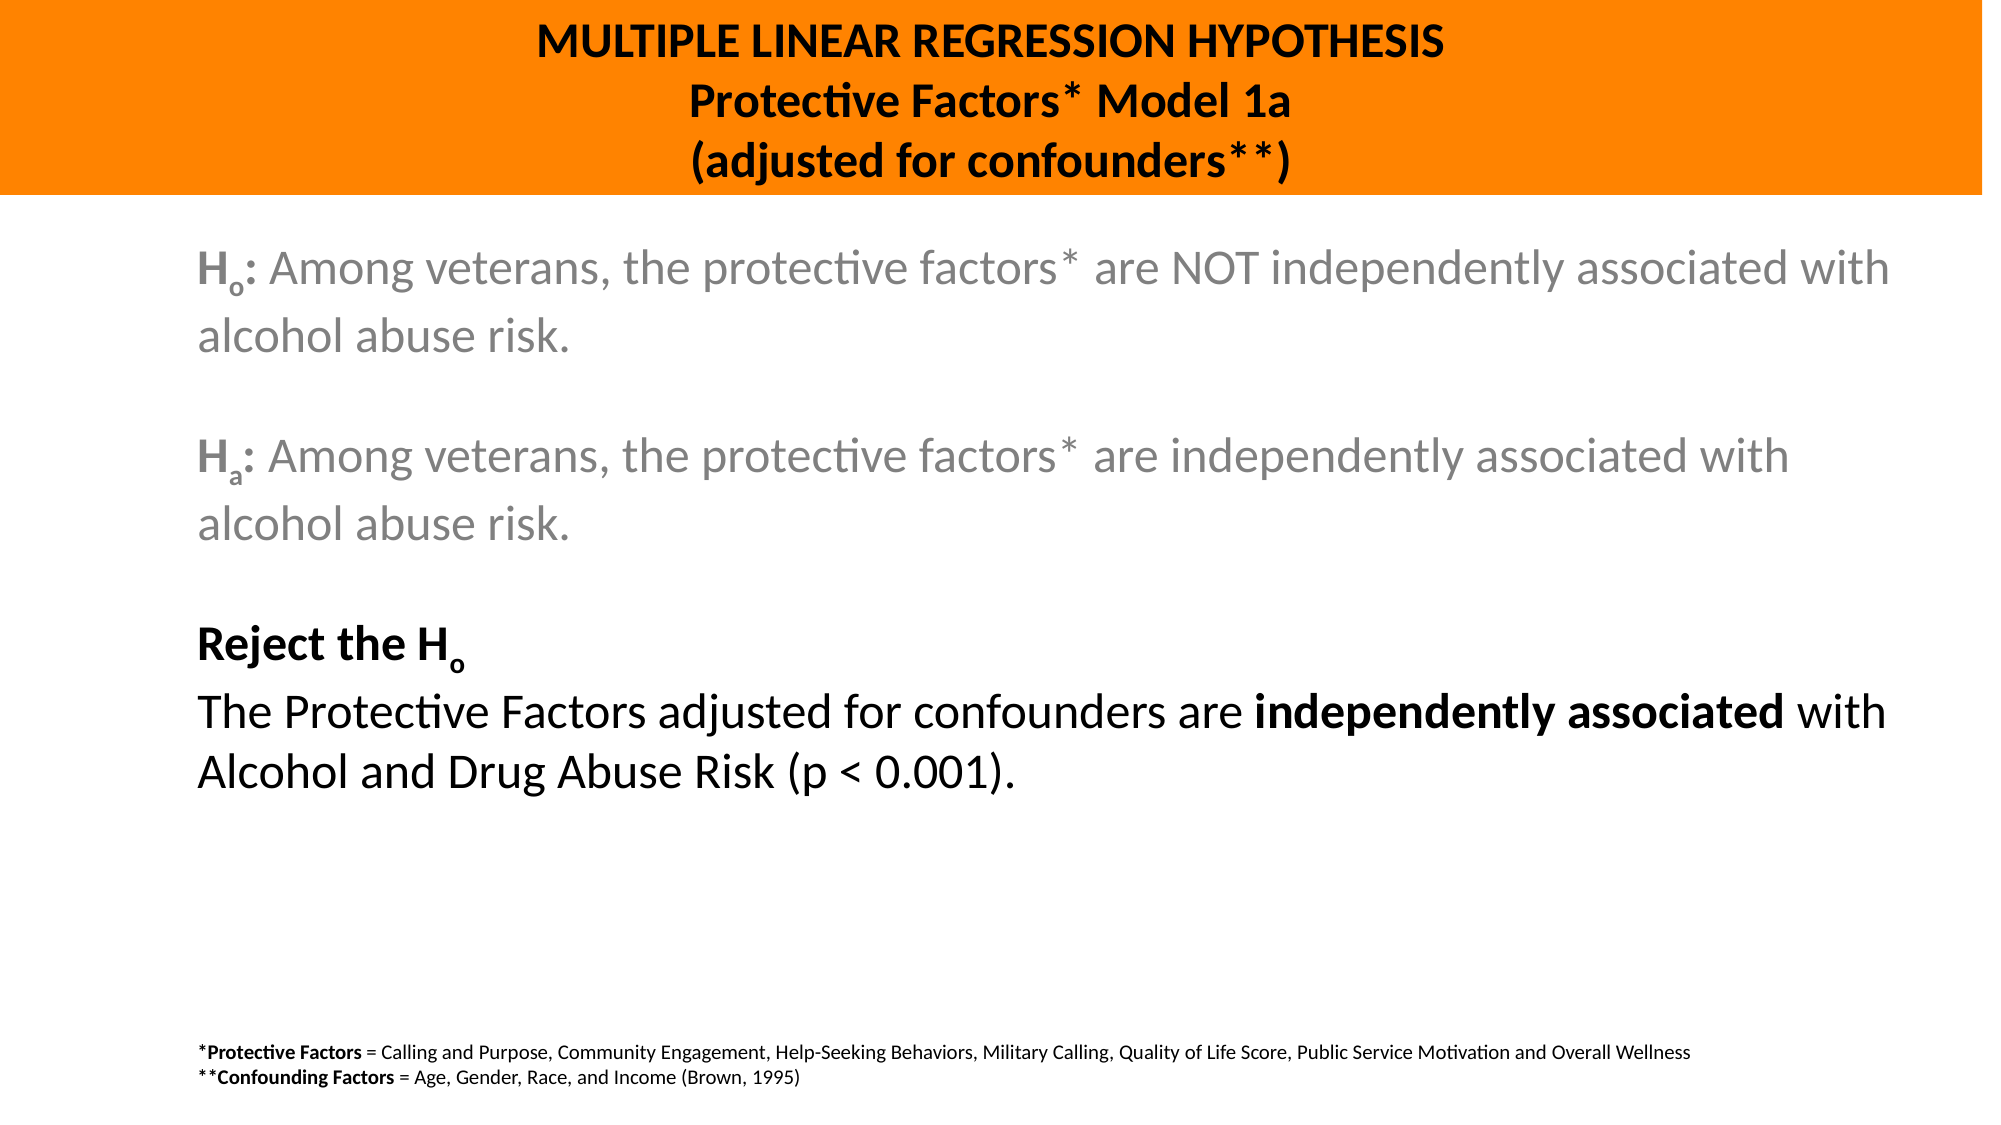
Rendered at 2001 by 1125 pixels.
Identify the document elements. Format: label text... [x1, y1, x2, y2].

text_box MULTIPLE LINEAR REGRESSION HYPOTHESIS Protective Factors* Model 1a (adjusted for confounders**) [0, 0, 1983, 195]
text_box Ho: Among veterans, the protective factors* are NOT independently associated with alcohol abuse risk. Ha: Among veterans, the protective factors* are independently associated with alcohol abuse risk. Reject the Ho The Protective Factors adjusted for confounders are independently associated with Alcohol and Drug Abuse Risk (p < 0.001). *Protective Factors = Calling and Purpose, Community Engagement, Help-Seeking Behaviors, Military Calling, Quality of Life Score, Public Service Motivation and Overall Wellness **Confounding Factors = Age, Gender, Race, and Income (Brown, 1995) [182, 226, 1952, 1097]
